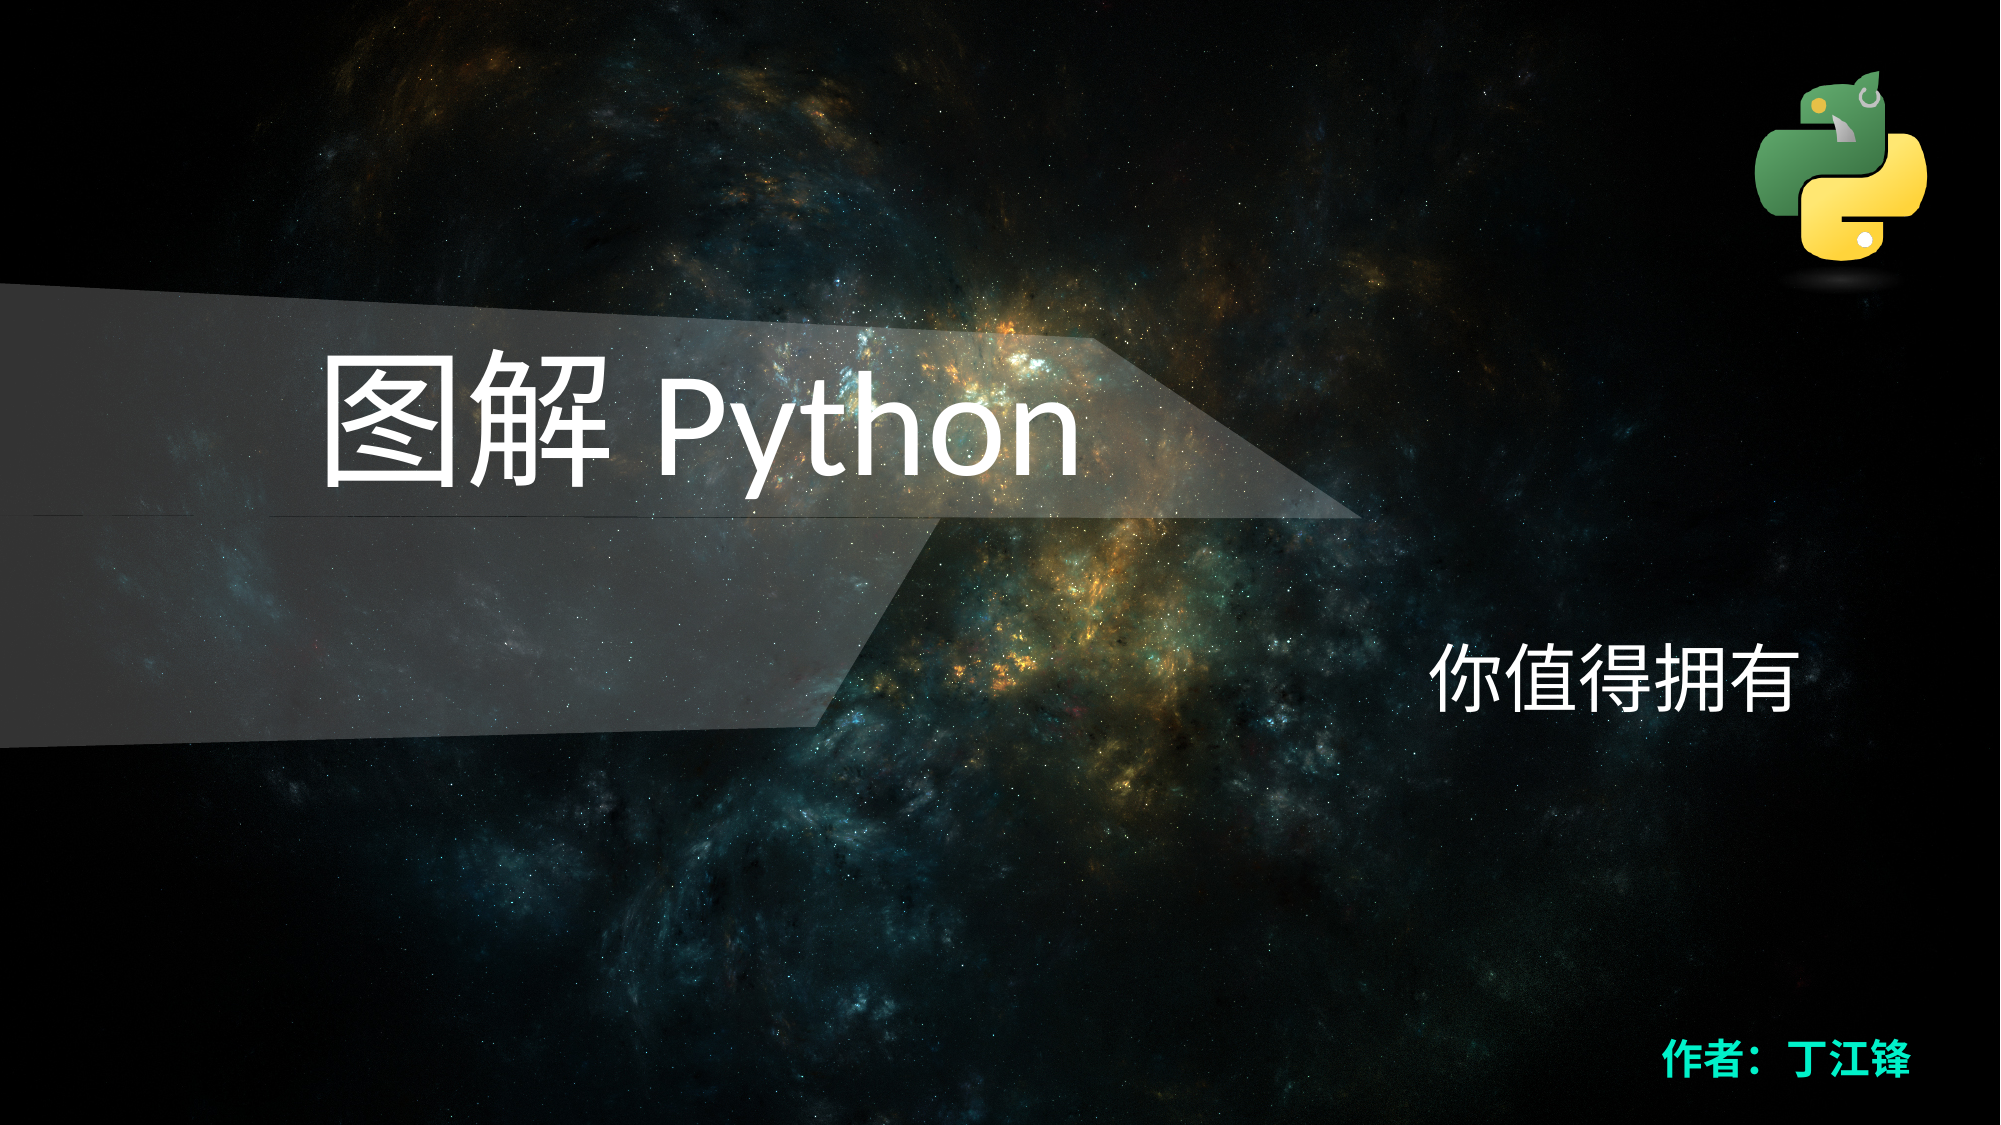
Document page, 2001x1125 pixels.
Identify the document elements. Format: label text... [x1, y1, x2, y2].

text_box 图解Python 你值得拥有 [63, 281, 1872, 729]
text_box 作者：丁江锋 [1646, 1025, 1949, 1090]
picture [0, 0, 2000, 1125]
